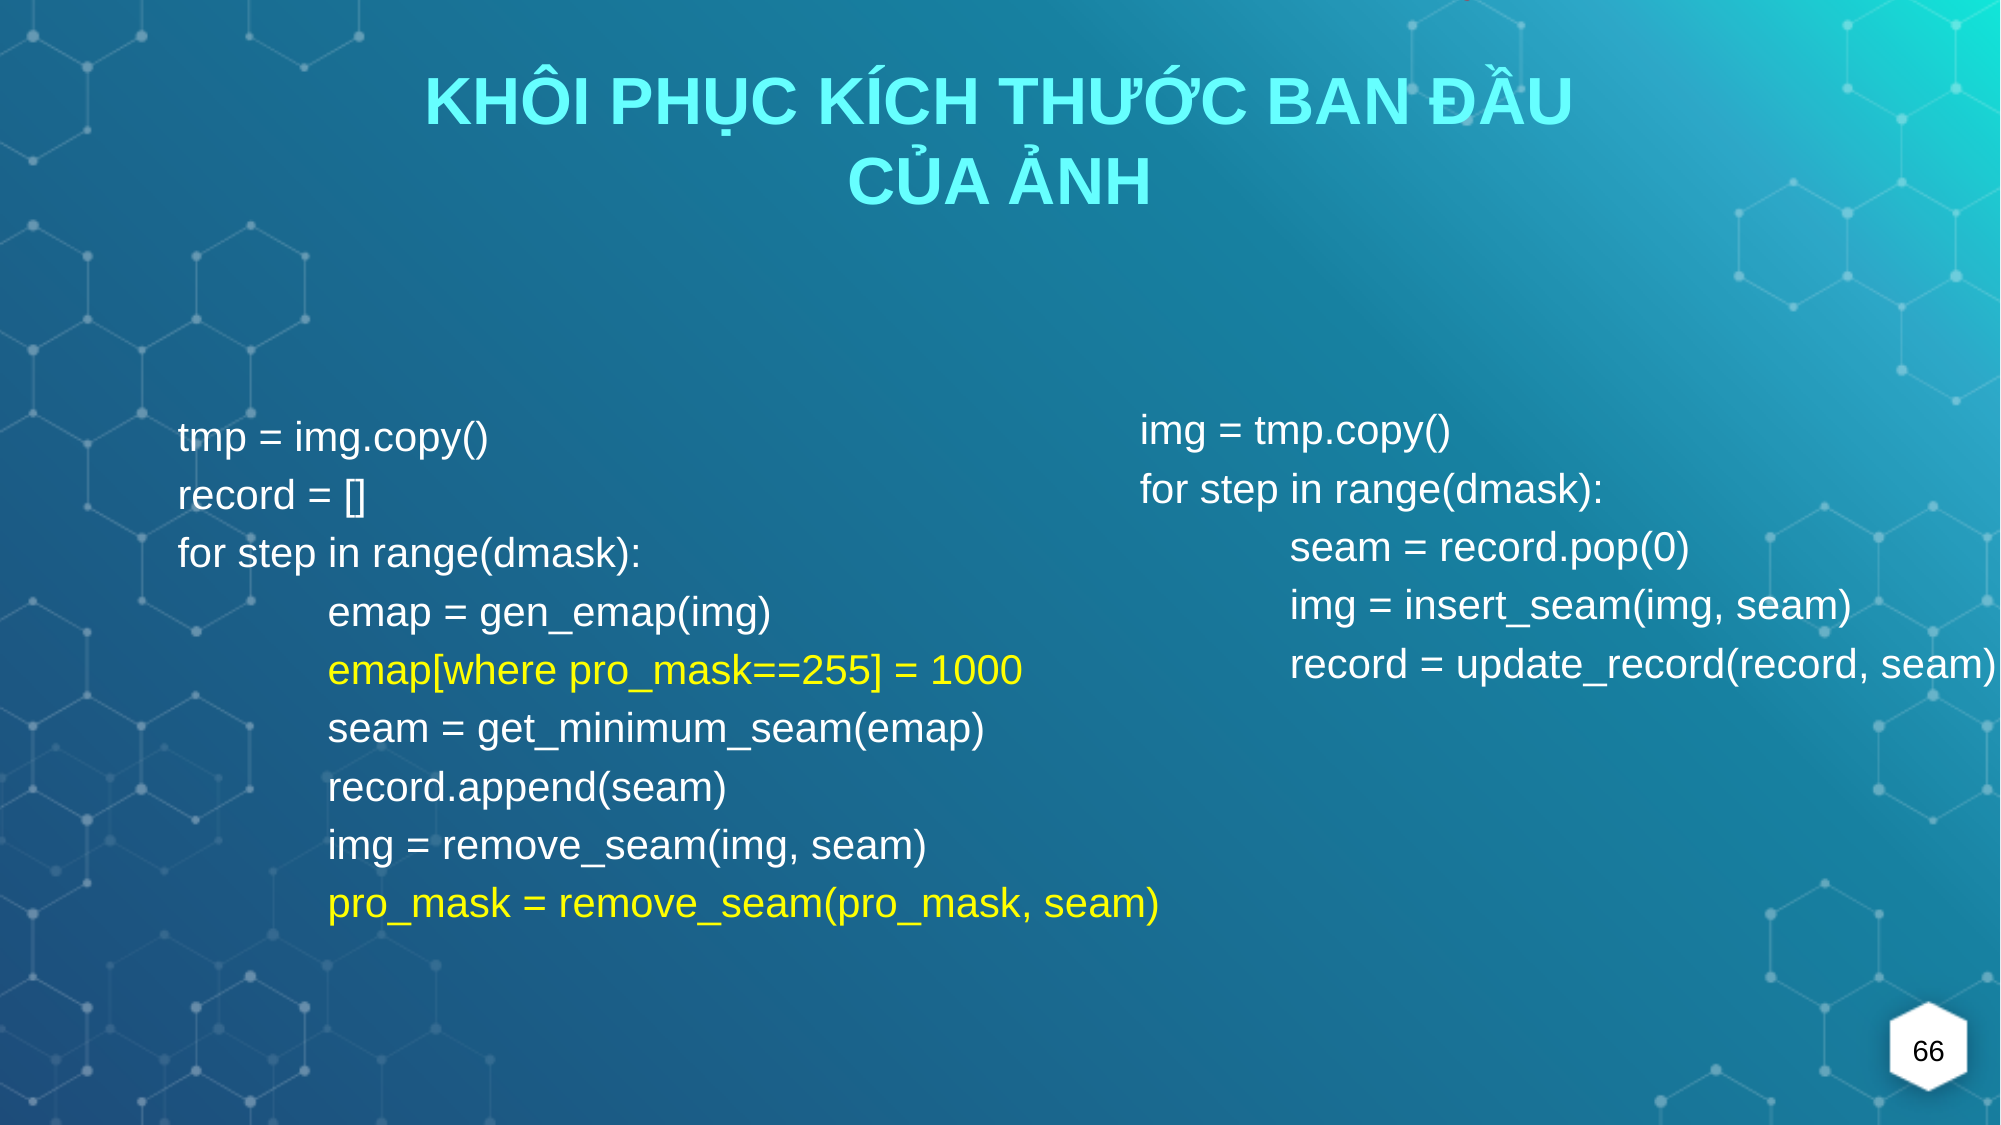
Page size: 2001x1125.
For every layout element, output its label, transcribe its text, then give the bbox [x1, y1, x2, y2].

text_box img = tmp.copy() for step in range(dmask): seam = record.pop(0) img = insert_seam(img, seam) record = update_record(record, seam) [1124, 395, 2000, 730]
picture [0, 0, 2001, 1125]
text_box Khôi phục kích thước ban đầu của ảnh [362, 50, 1638, 225]
text_box tmp = img.copy() record = [] for step in range(dmask): emap = gen_emap(img) emap[where pro_mask==255] = 1000 seam = get_minimum_seam(emap) record.append(seam) img = remove_seam(img, seam) pro_mask = remove_seam(pro_mask, seam) [162, 191, 1188, 934]
